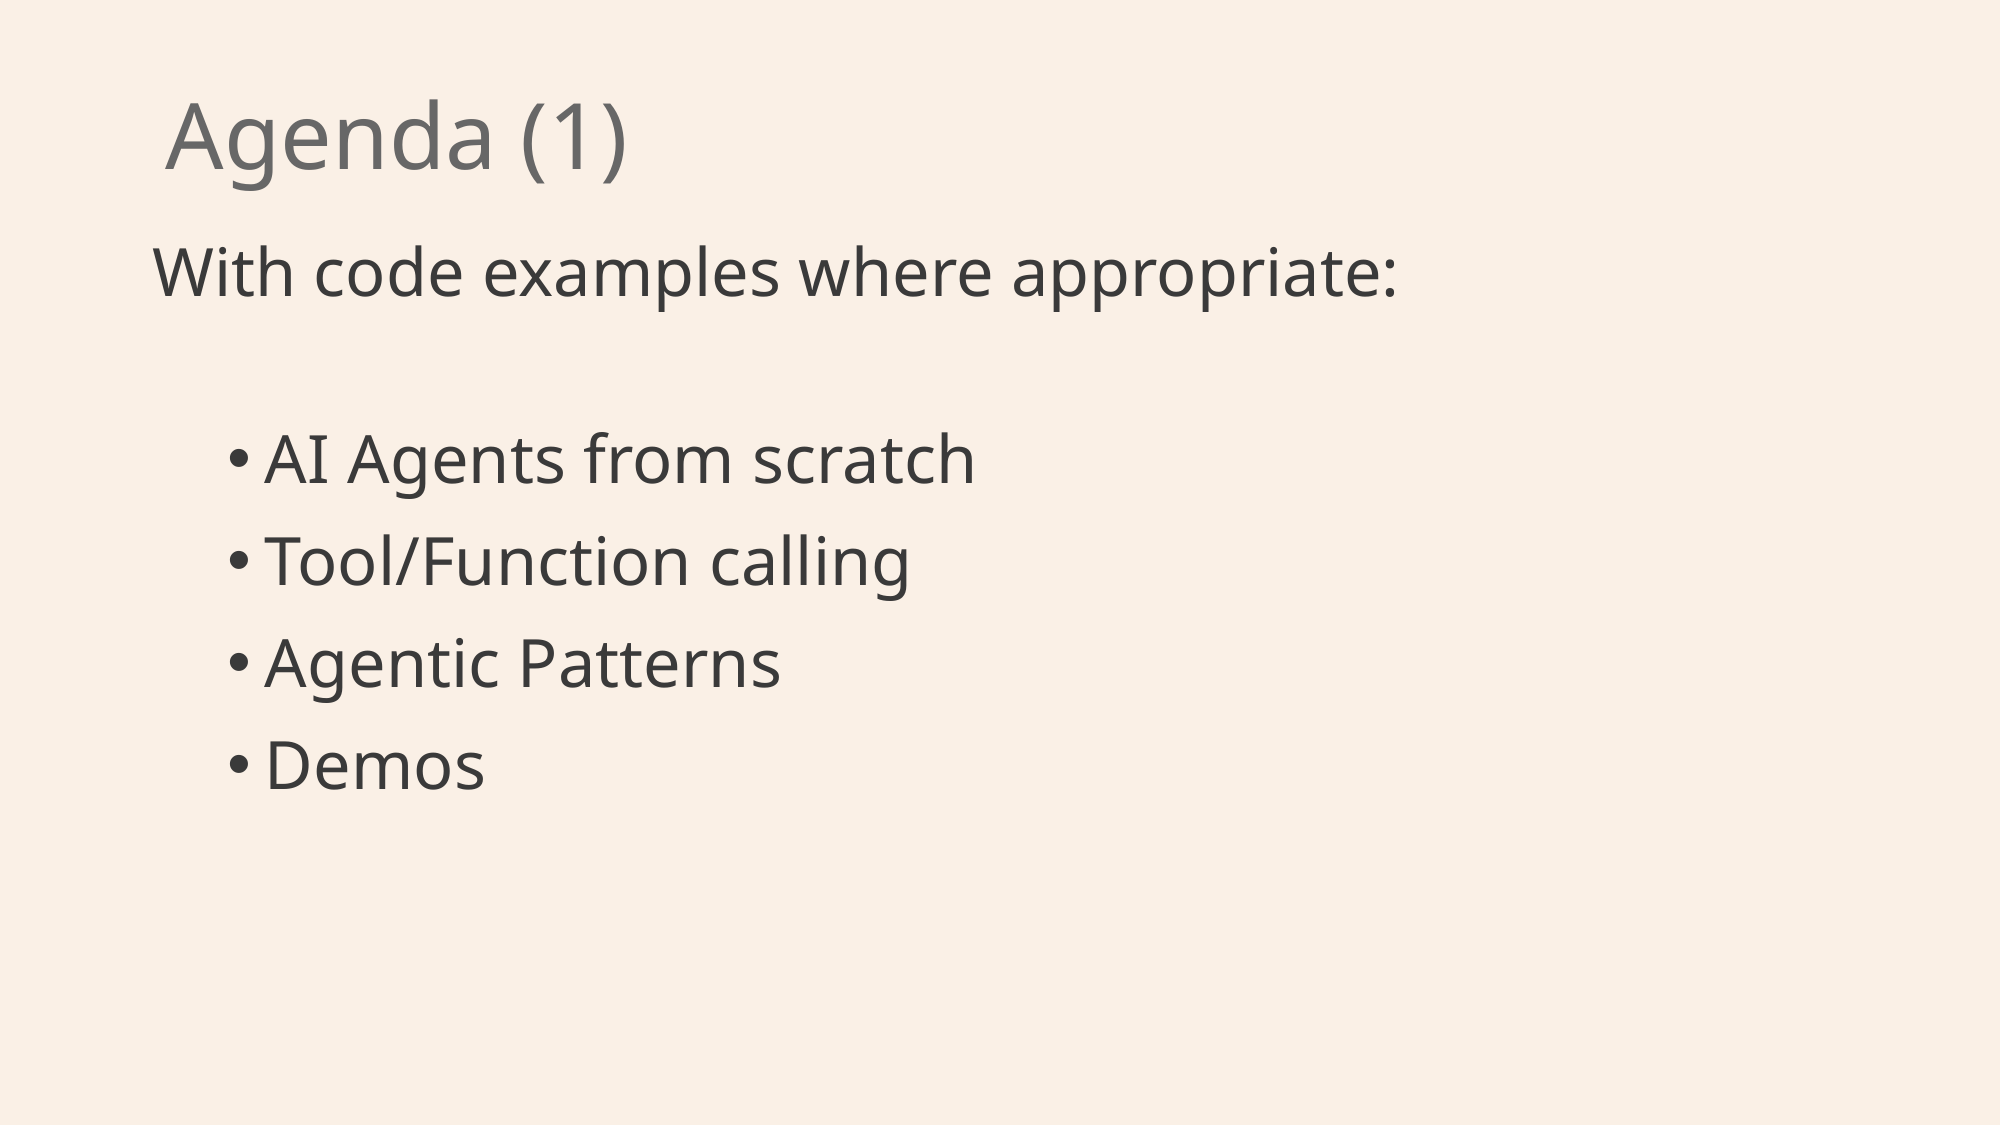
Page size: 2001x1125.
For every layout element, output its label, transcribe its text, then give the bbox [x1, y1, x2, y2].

list With code examples where appropriate: AI Agents from scratch Tool/Function calling Agentic Patterns Demos [137, 231, 1876, 1037]
title Agenda (1) [150, 31, 1876, 231]
